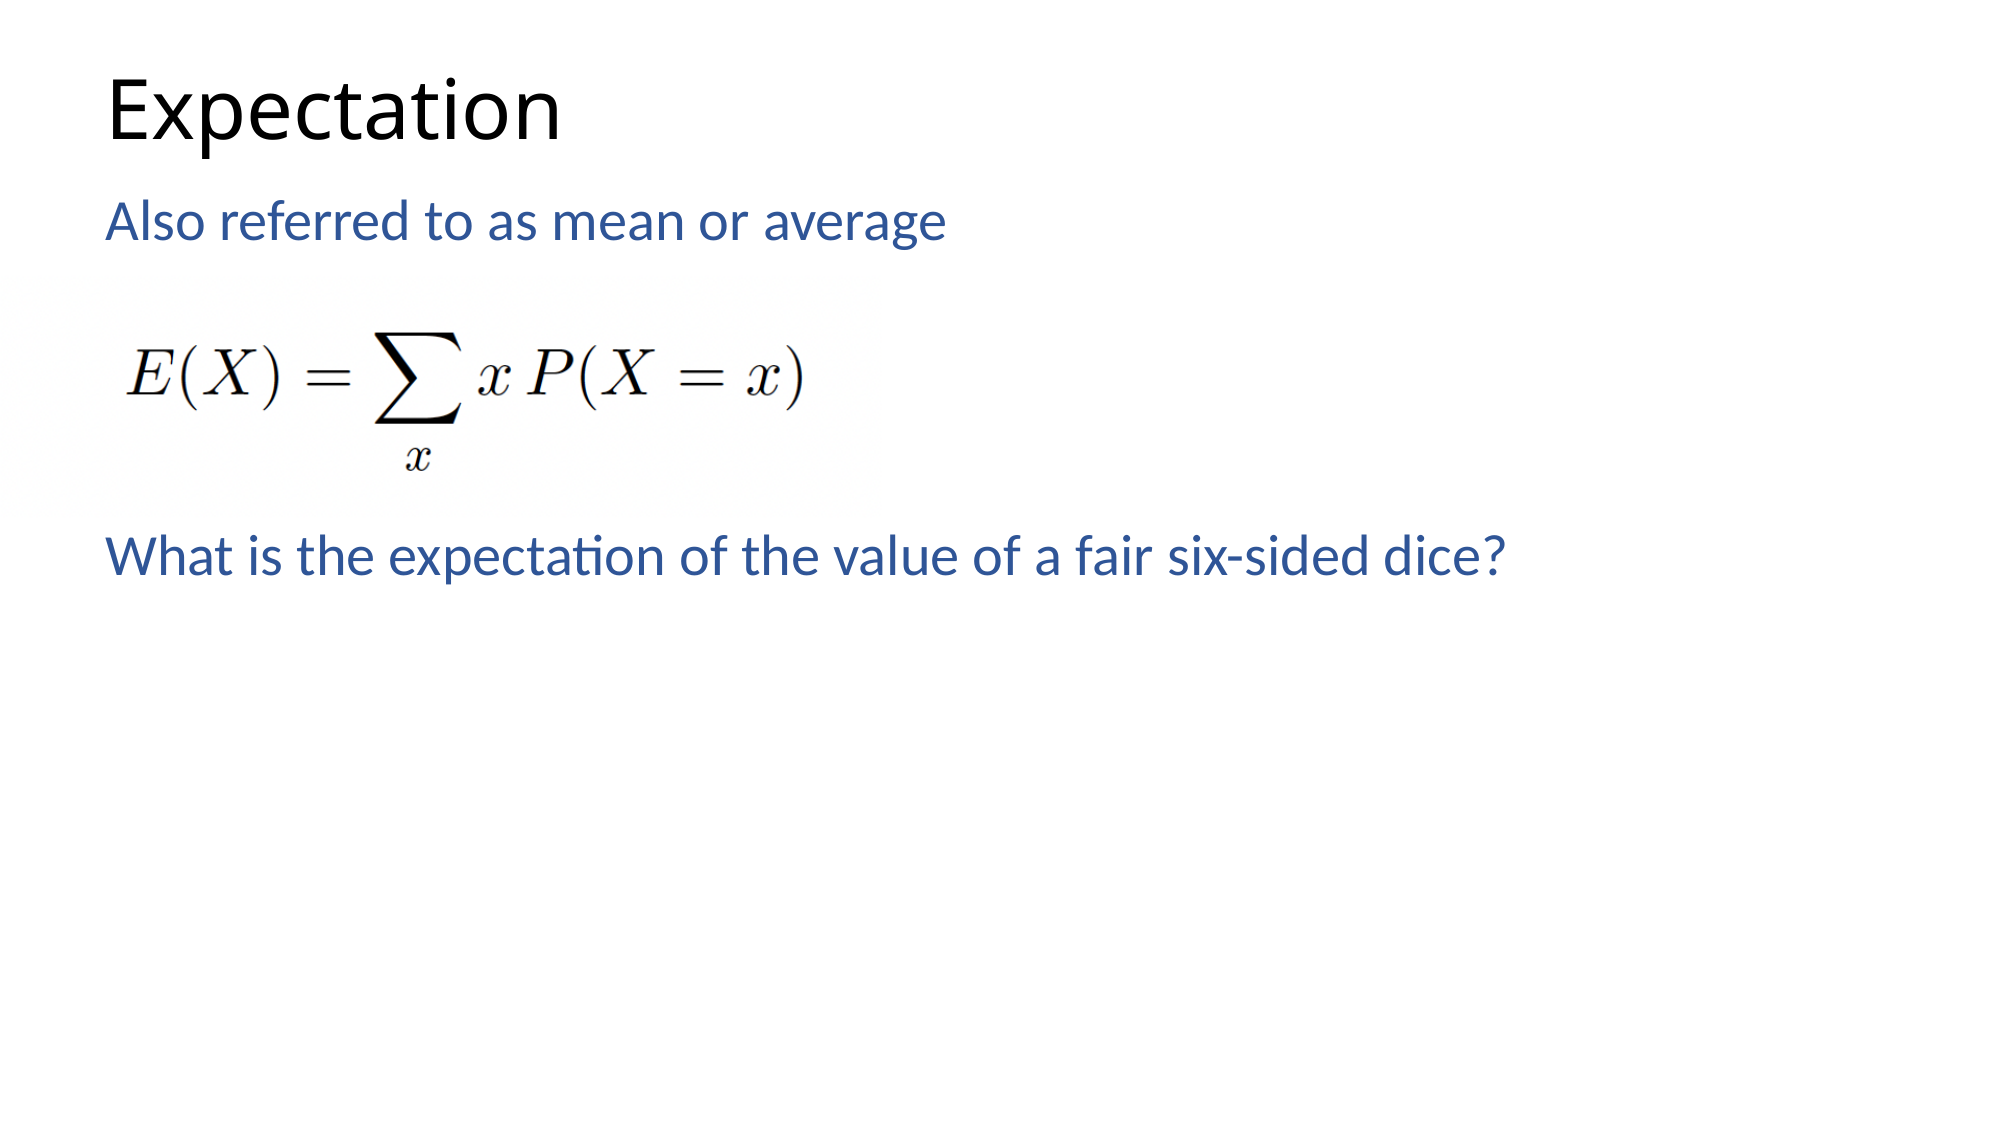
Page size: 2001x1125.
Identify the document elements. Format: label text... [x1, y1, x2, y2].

list Also referred to as mean or average What is the expectation of the value of a fair six-sided dice? [90, 182, 1816, 518]
title Expectation [90, 60, 1816, 164]
picture [0, 275, 882, 518]
